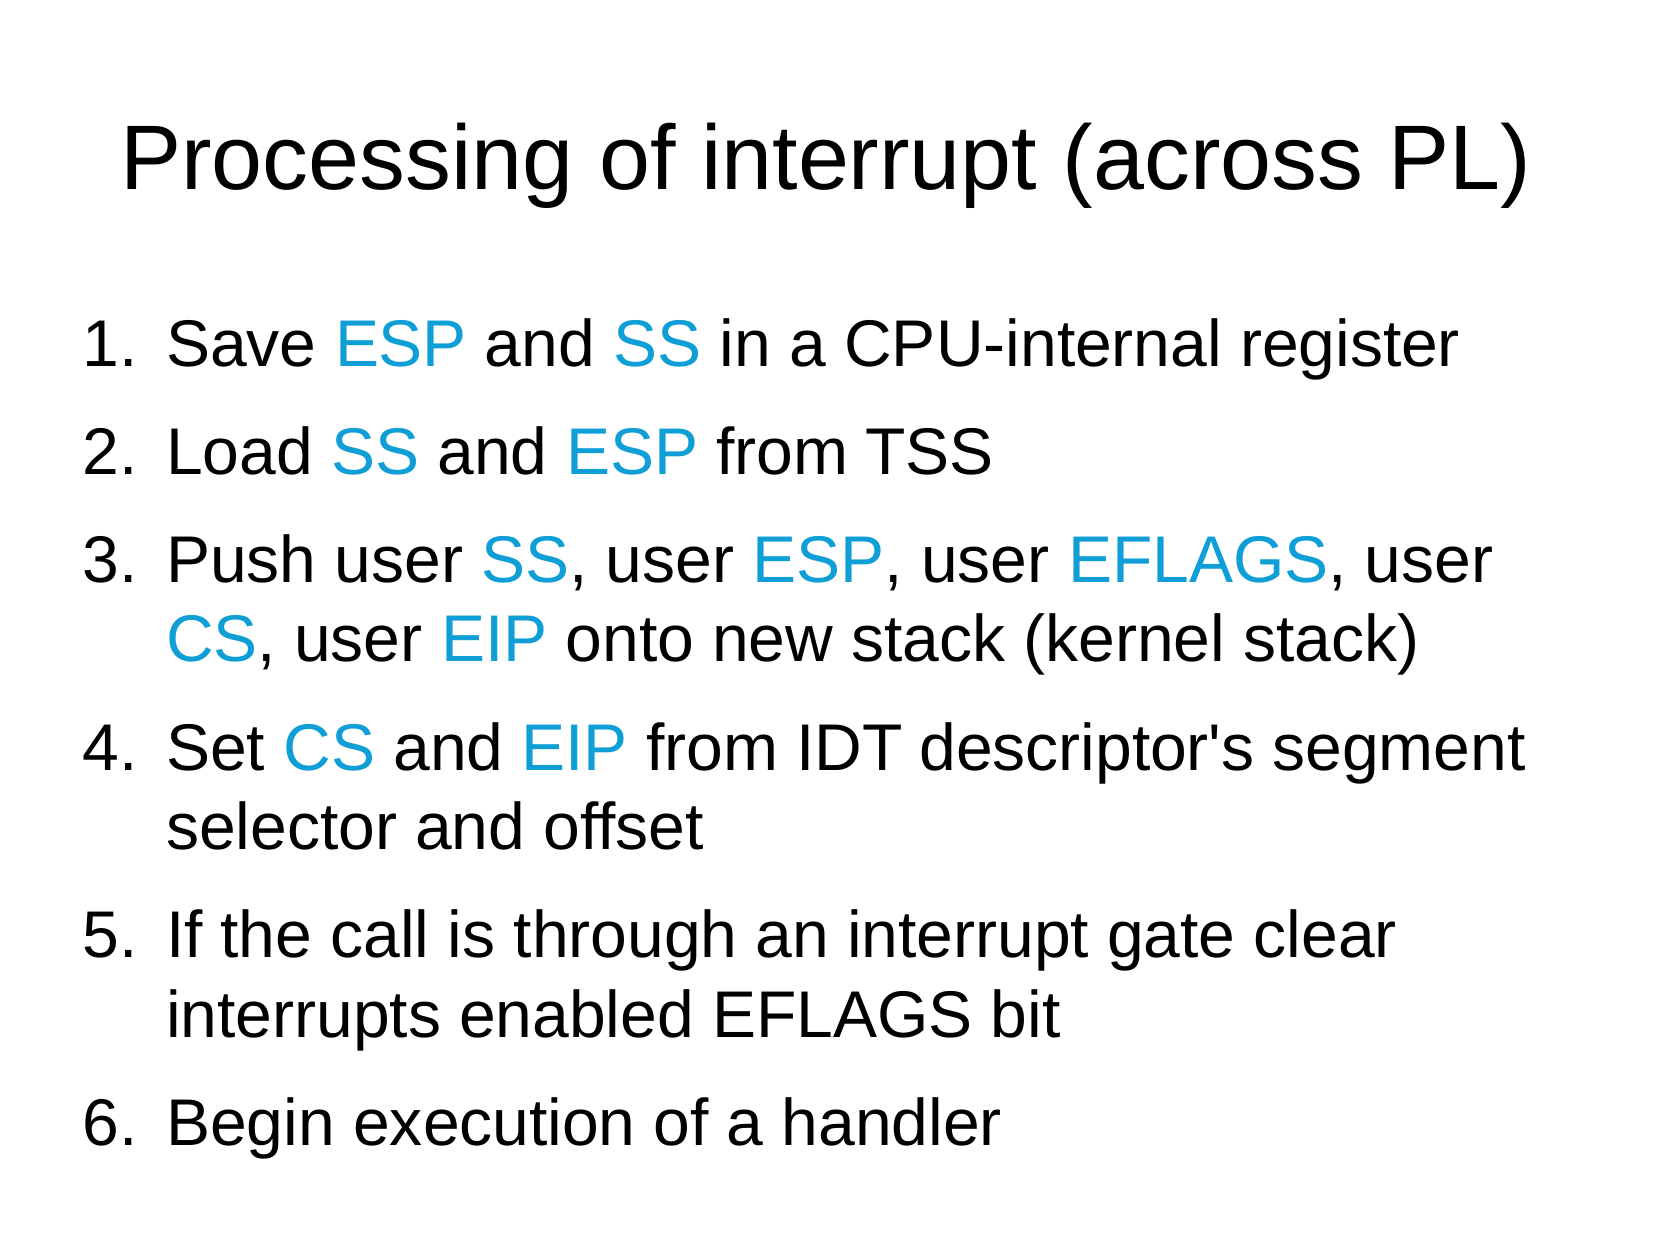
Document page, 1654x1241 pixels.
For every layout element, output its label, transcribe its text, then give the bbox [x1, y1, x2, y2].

list Save ESP and SS in a CPU-internal register Load SS and ESP from TSS Push user SS, user ESP, user EFLAGS, user CS, user EIP onto new stack (kernel stack) Set CS and EIP from IDT descriptor's segment selector and offset If the call is through an interrupt gate clear interrupts enabled EFLAGS bit Begin execution of a handler [82, 300, 1571, 1163]
title Processing of interrupt (across PL) [82, 49, 1571, 257]
